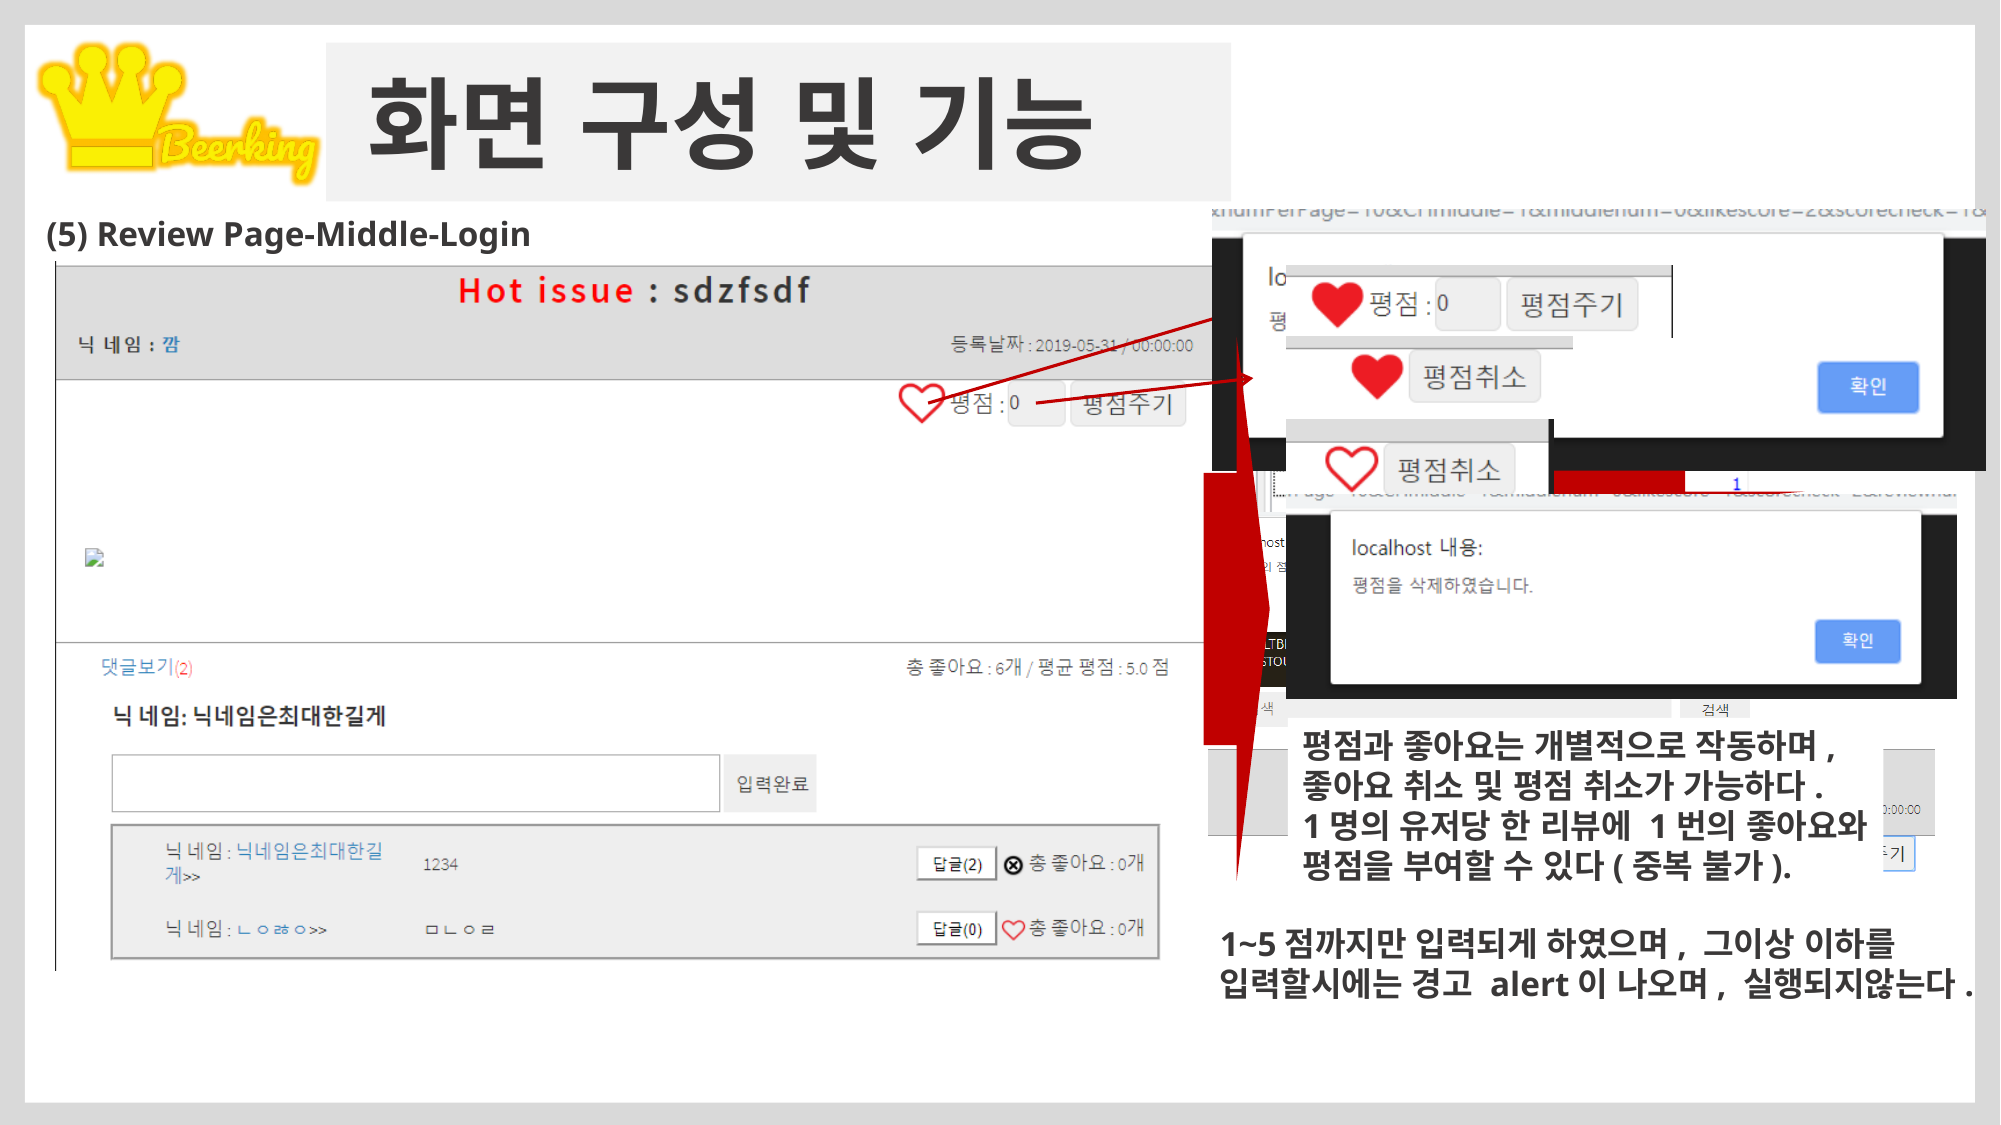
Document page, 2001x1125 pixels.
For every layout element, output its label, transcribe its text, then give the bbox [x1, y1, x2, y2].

picture [16, 20, 342, 230]
text_box (5) Review Page-Middle-Login [31, 205, 547, 261]
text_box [1203, 265, 1957, 895]
text_box 화면 구성 및 기능 [352, 53, 1111, 189]
picture [55, 260, 1213, 971]
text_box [1035, 209, 1986, 471]
text_box 1~5점까지만 입력되게 하였으며, 그이상 이하를 입력할시에는 경고 alert이 나오며, 실행되지않는다. [1205, 915, 1989, 1011]
text_box [349, 42, 1232, 202]
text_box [928, 265, 1203, 697]
